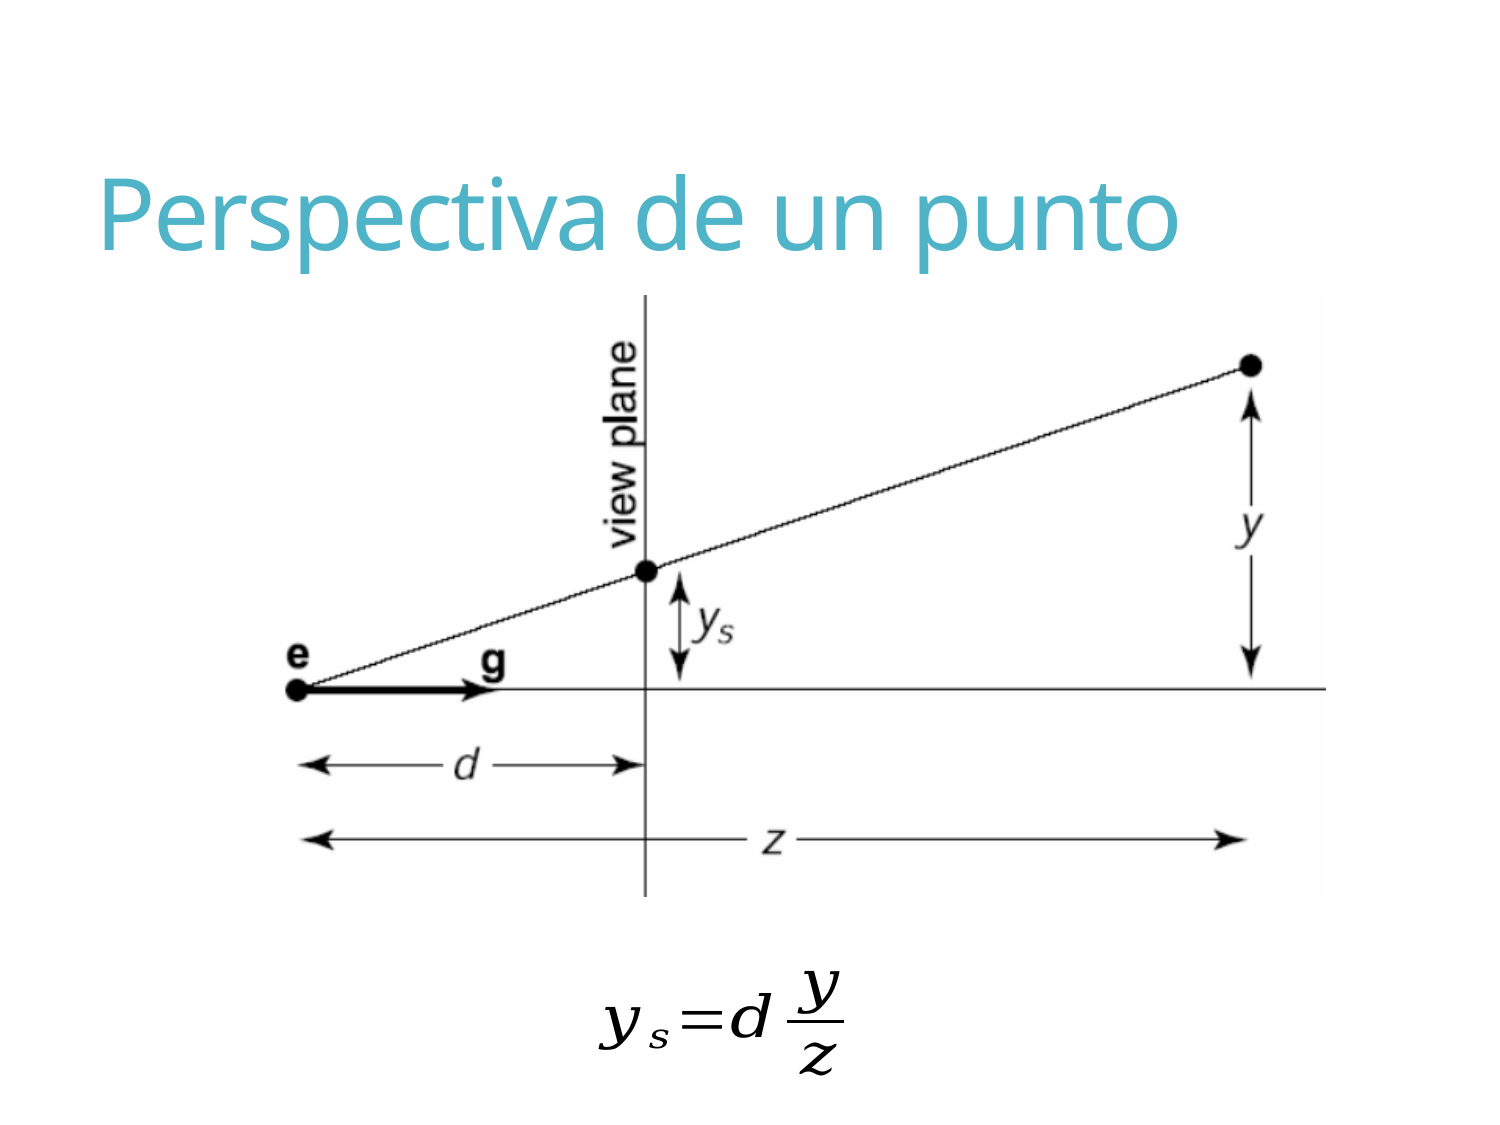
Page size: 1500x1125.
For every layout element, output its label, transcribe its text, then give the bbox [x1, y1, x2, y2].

picture [256, 295, 1326, 898]
title Perspectiva de un punto [80, 81, 1407, 354]
